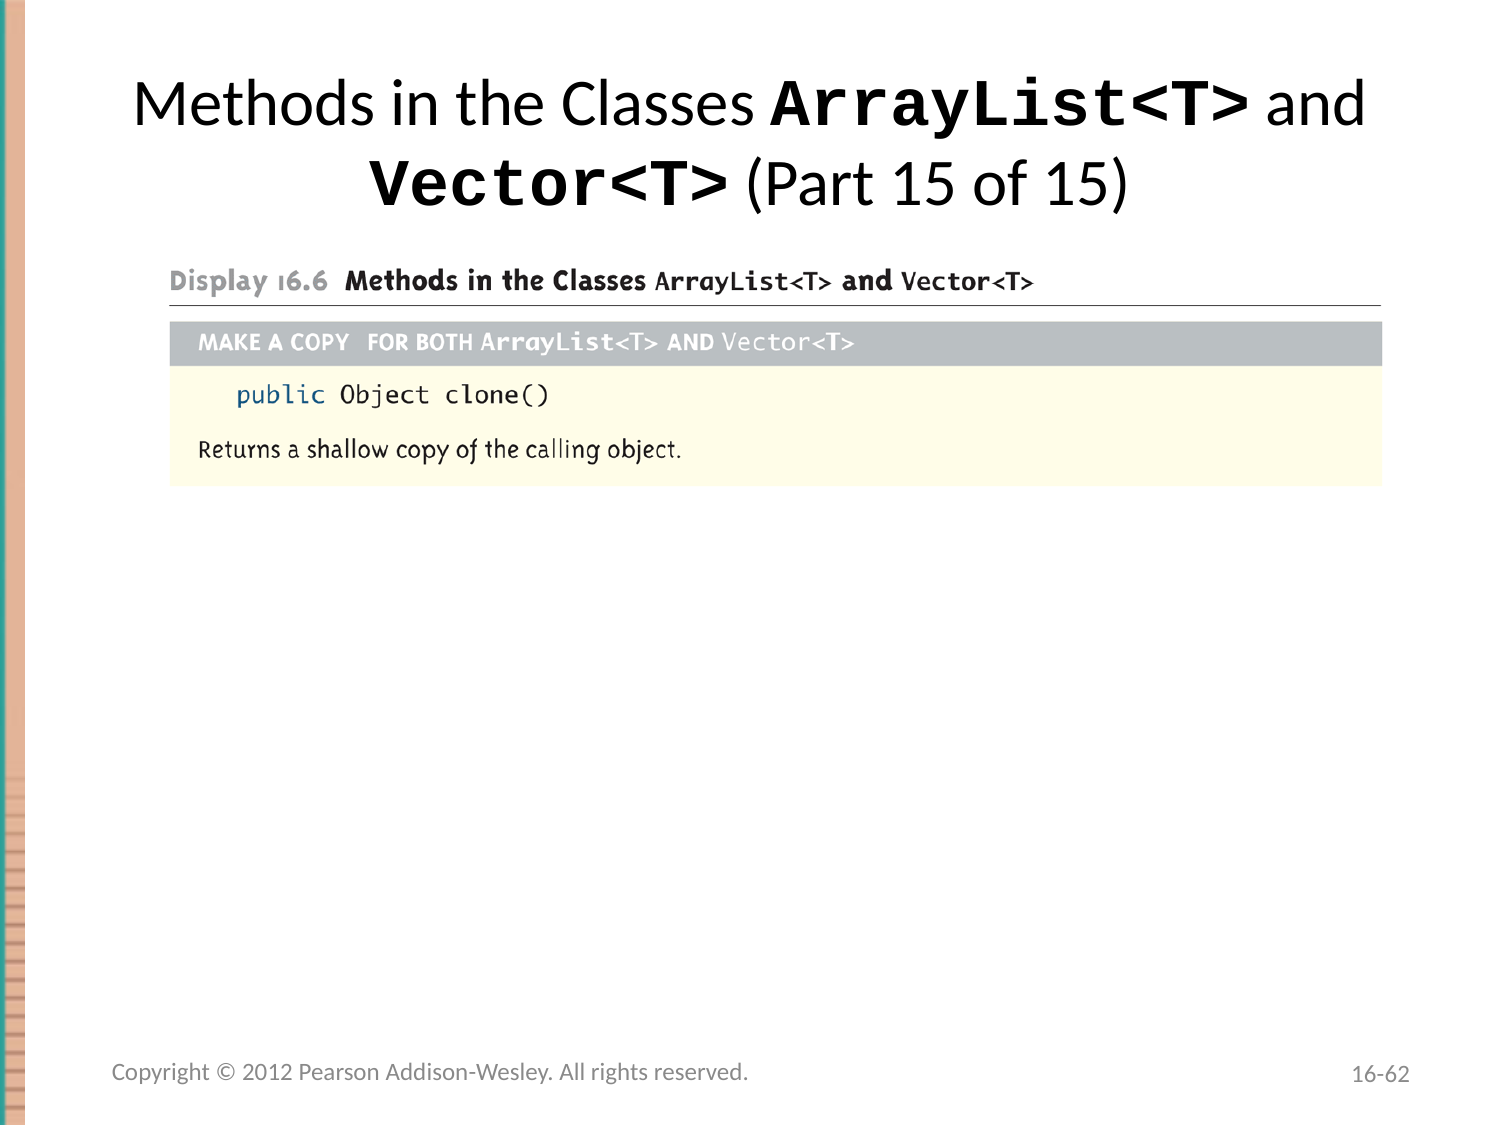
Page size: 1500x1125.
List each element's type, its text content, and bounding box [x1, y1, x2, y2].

footer Copyright © 2012 Pearson Addison-Wesley. All rights reserved. [75, 1040, 788, 1100]
picture [0, 0, 25, 1125]
slide_number 16-62 [1074, 1042, 1425, 1103]
picture [137, 262, 1413, 493]
title Methods in the Classes ArrayList<T> and Vector<T> (Part 15 of 15) [74, 44, 1426, 233]
